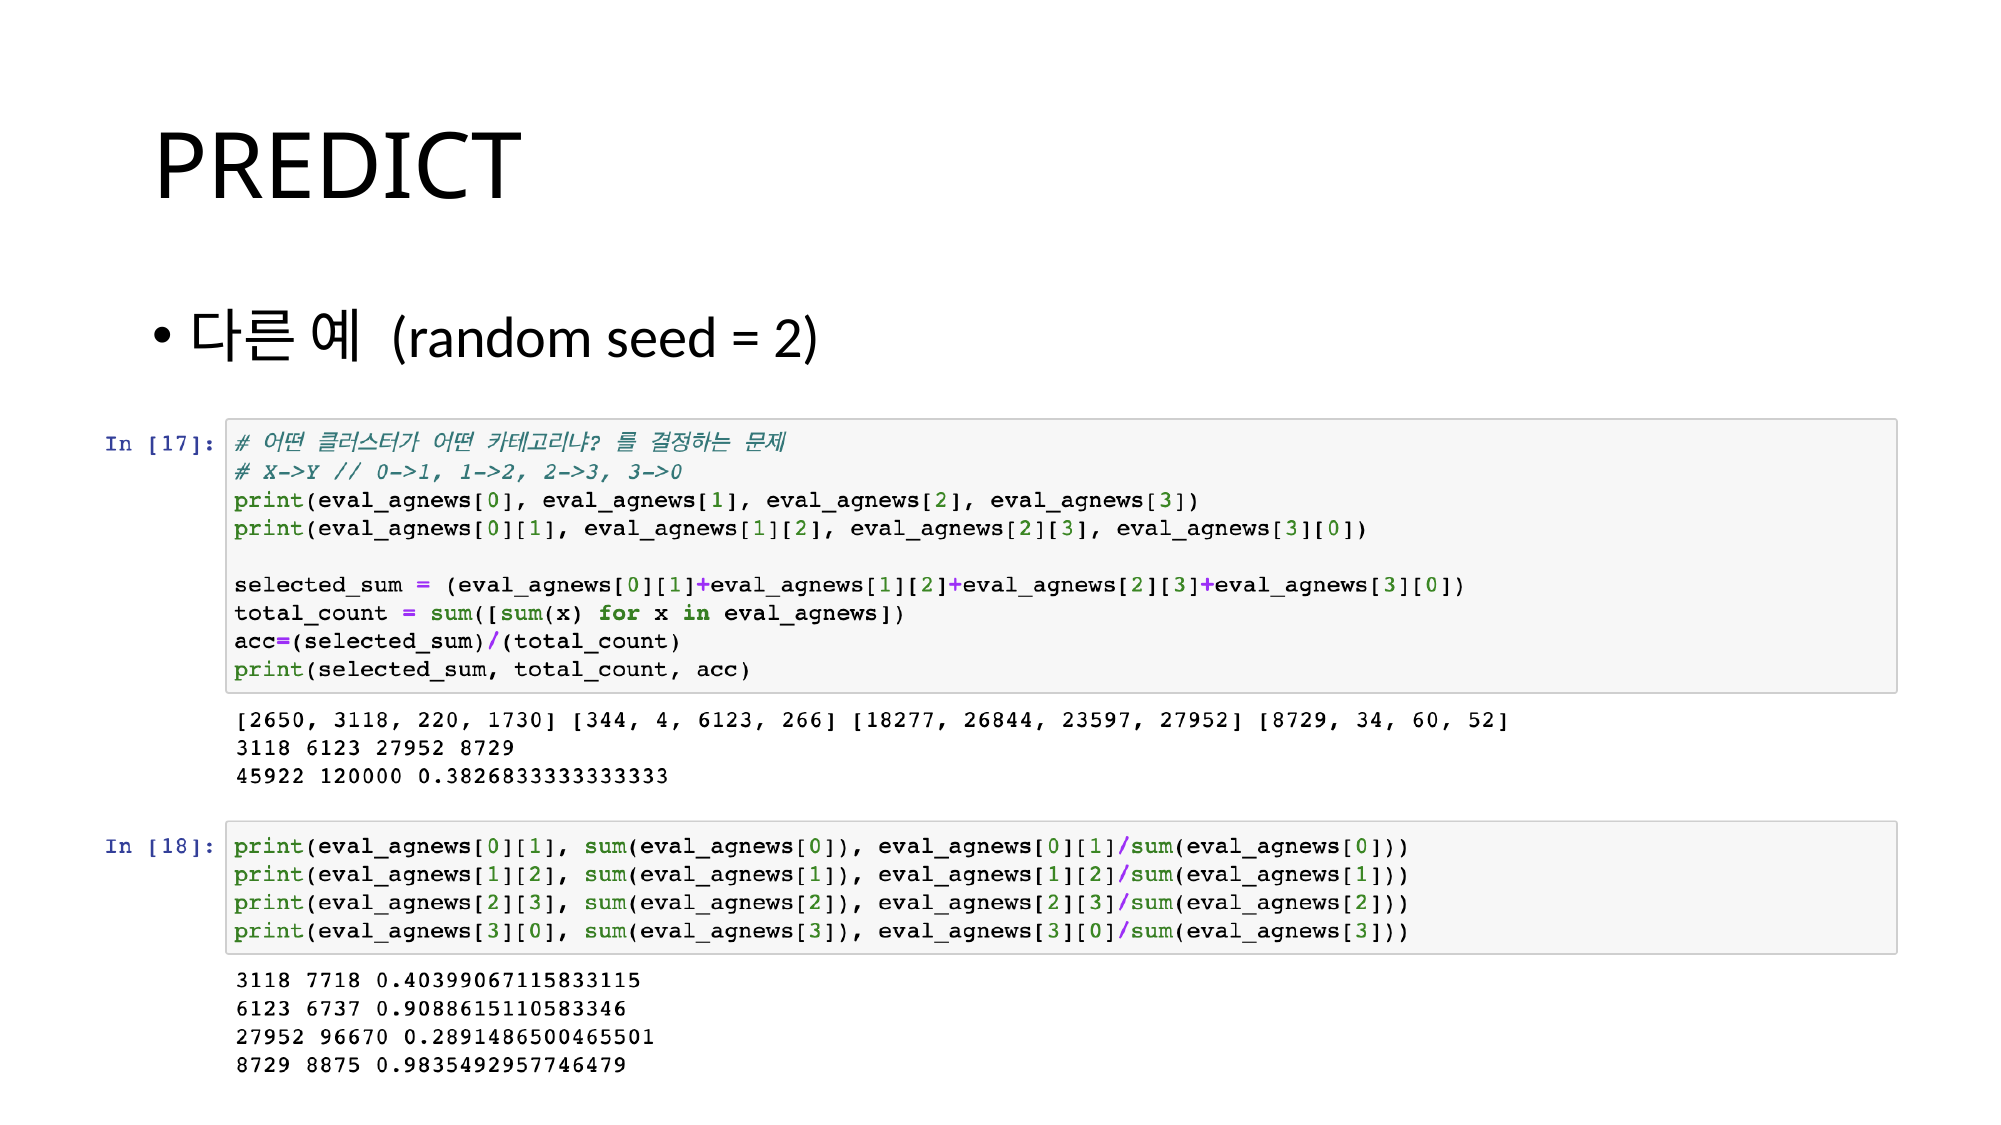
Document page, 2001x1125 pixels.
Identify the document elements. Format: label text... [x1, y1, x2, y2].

title PREDICT [137, 59, 1863, 278]
text_box 다른 예 (random seed = 2) [137, 299, 1863, 397]
picture [84, 397, 1916, 1089]
